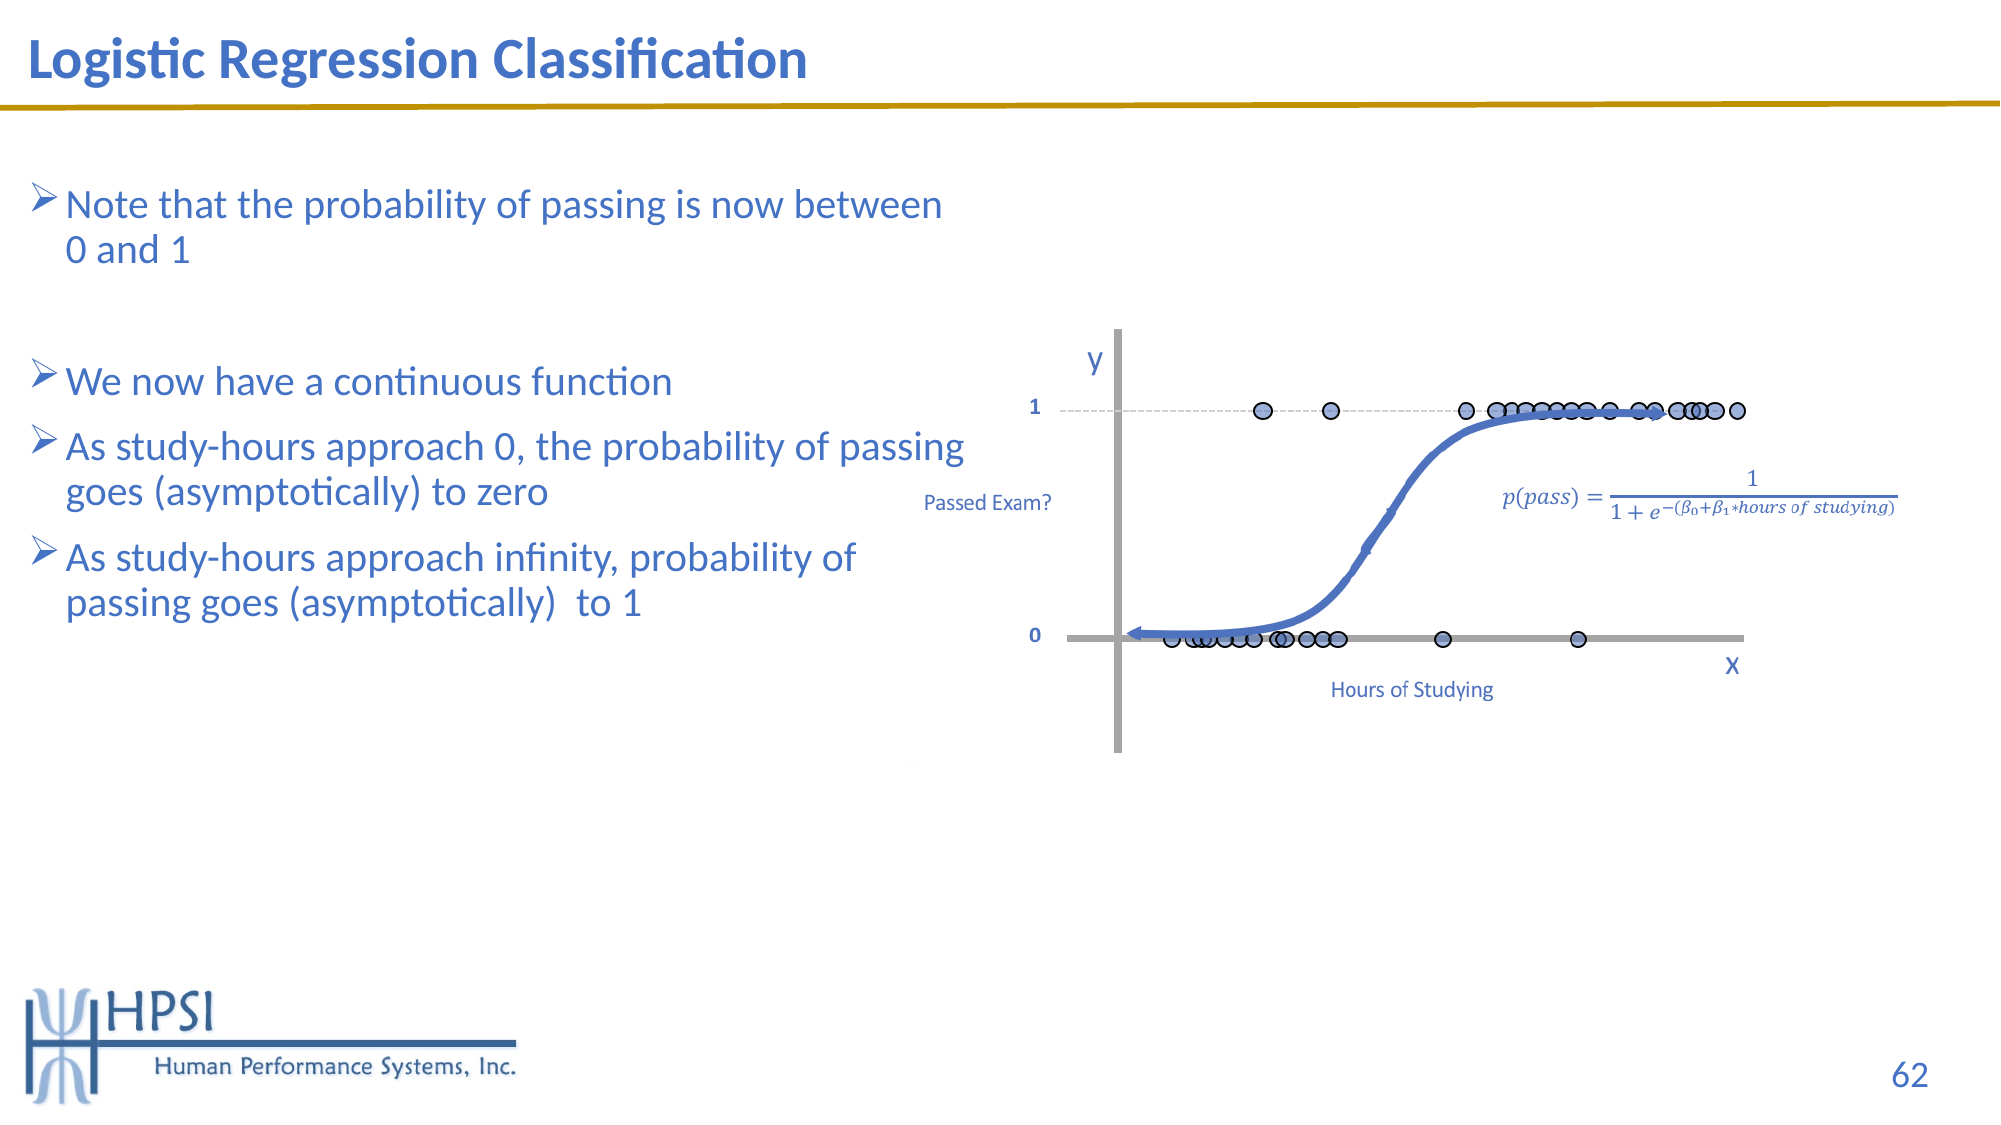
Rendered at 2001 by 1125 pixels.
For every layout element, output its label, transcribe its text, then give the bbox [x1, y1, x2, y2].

picture [21, 981, 524, 1108]
slide_number 62 [1493, 1042, 1944, 1103]
picture [909, 327, 1903, 764]
text_box [64, 111, 1340, 299]
title Logistic Regression Classification [13, 0, 1739, 120]
